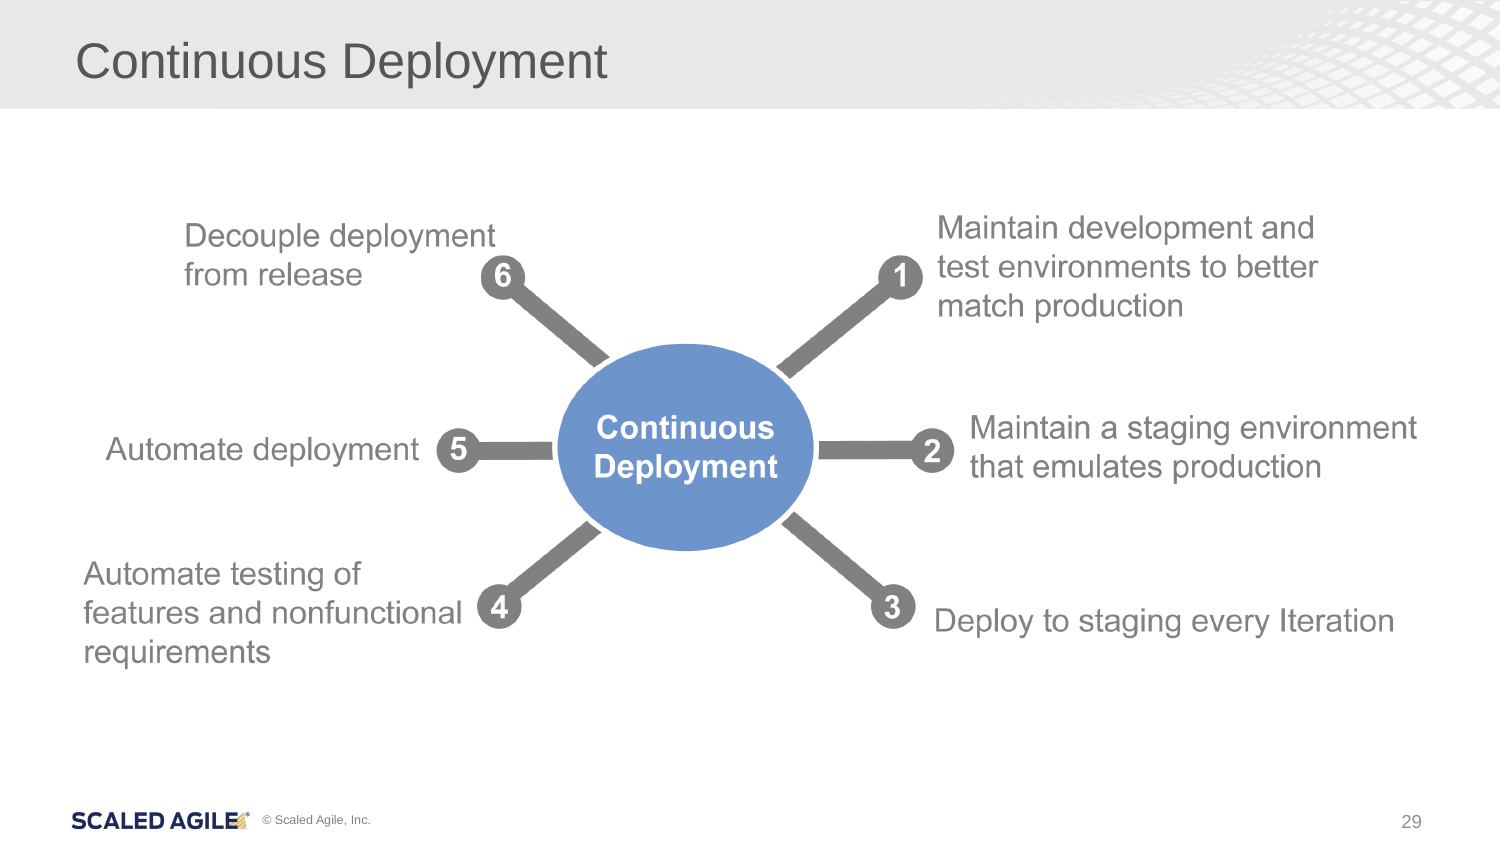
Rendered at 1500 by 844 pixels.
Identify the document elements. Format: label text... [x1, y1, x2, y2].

picture [69, 809, 254, 831]
picture [0, 0, 1500, 109]
title Continuous Deployment [74, 27, 1442, 78]
picture [52, 188, 1448, 697]
